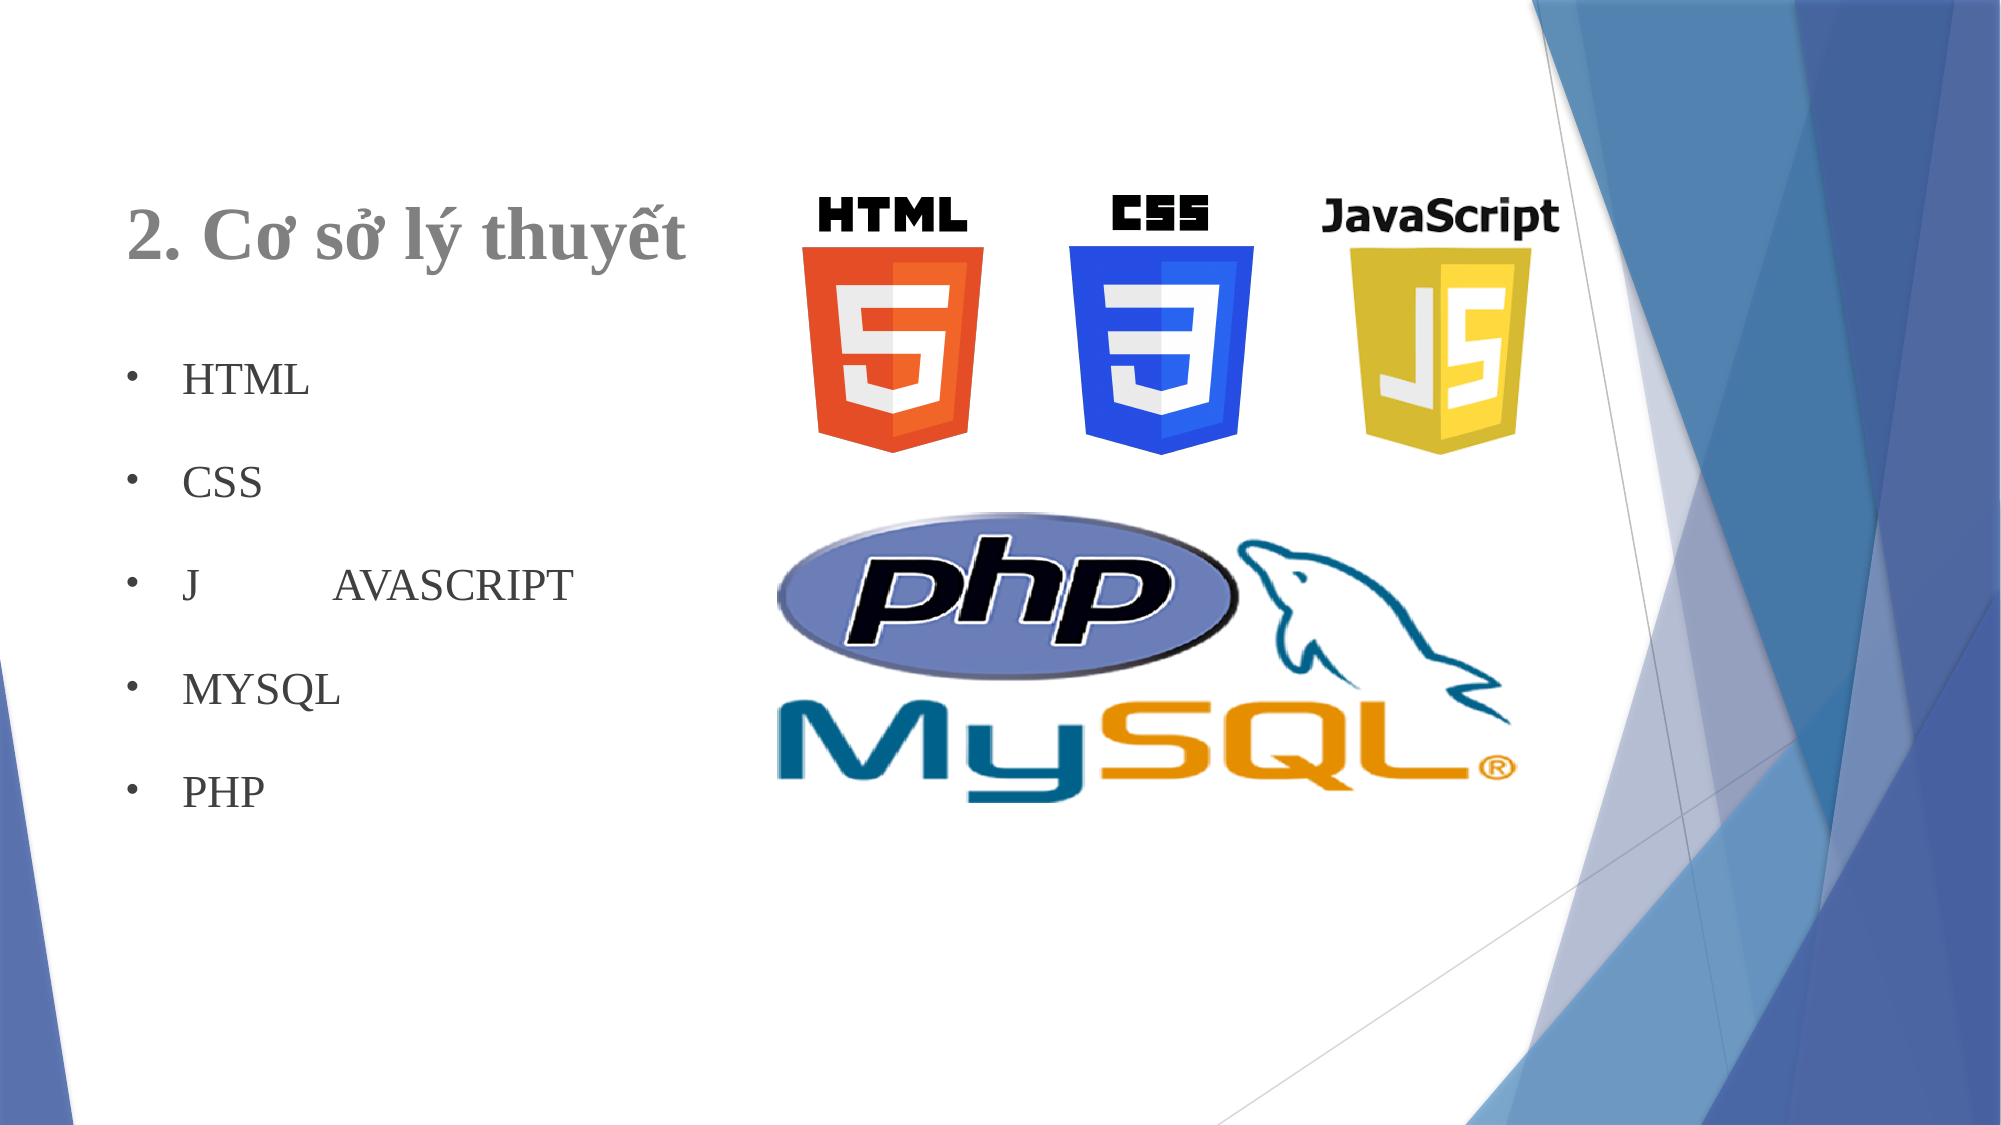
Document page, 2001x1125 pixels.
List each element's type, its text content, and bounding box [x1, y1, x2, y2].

picture [764, 184, 1561, 467]
picture [764, 500, 1522, 824]
title 2. Cơ sở lý thuyết [111, 99, 1522, 313]
list HTML CSS J AVASCRIPT MYSQL PHP [111, 313, 980, 812]
